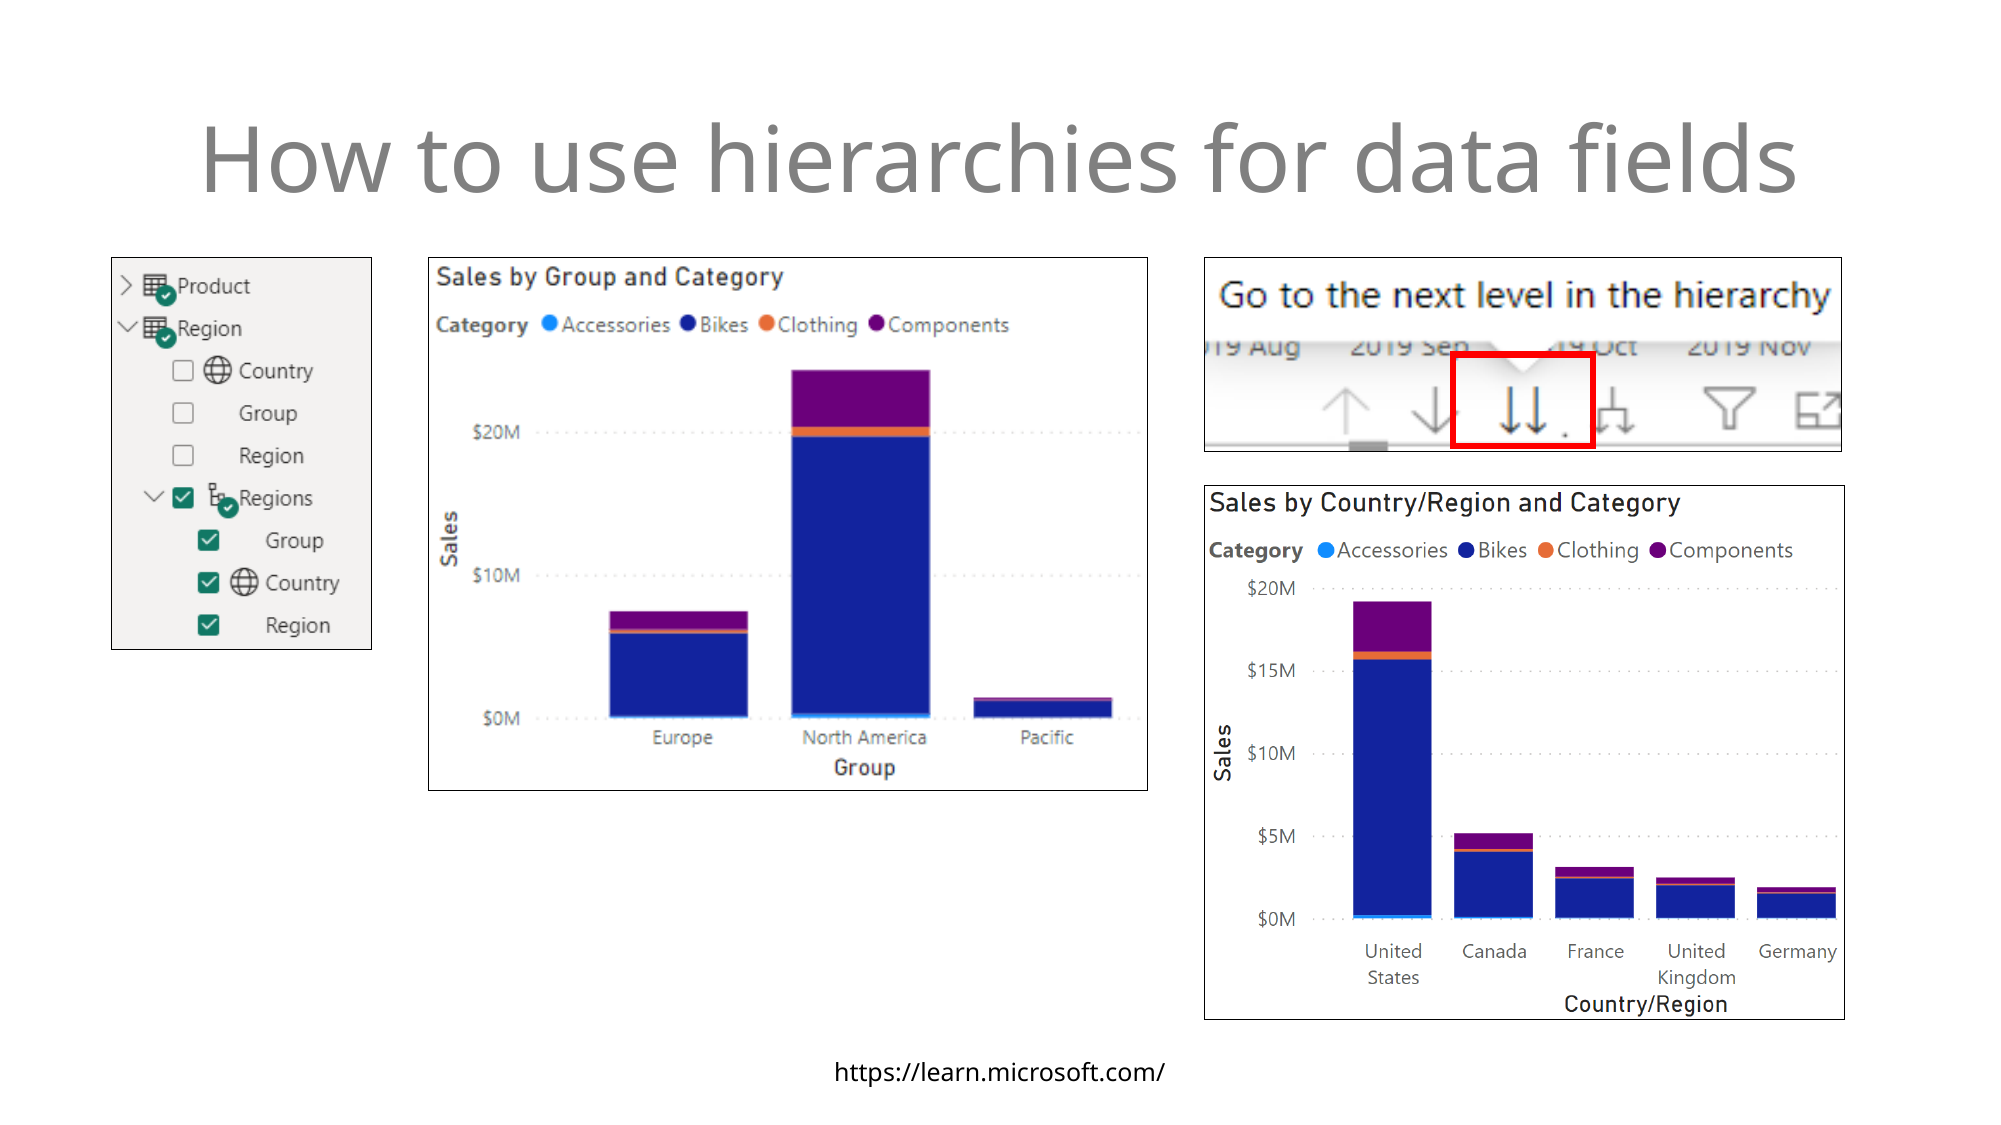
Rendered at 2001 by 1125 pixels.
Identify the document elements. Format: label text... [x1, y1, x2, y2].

picture [428, 257, 1148, 791]
picture [111, 257, 372, 650]
picture [1204, 485, 1845, 1020]
title How to use hierarchies for data fields [98, 54, 1902, 272]
text_box https://learn.microsoft.com/ [500, 1049, 1500, 1095]
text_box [1204, 257, 1842, 452]
